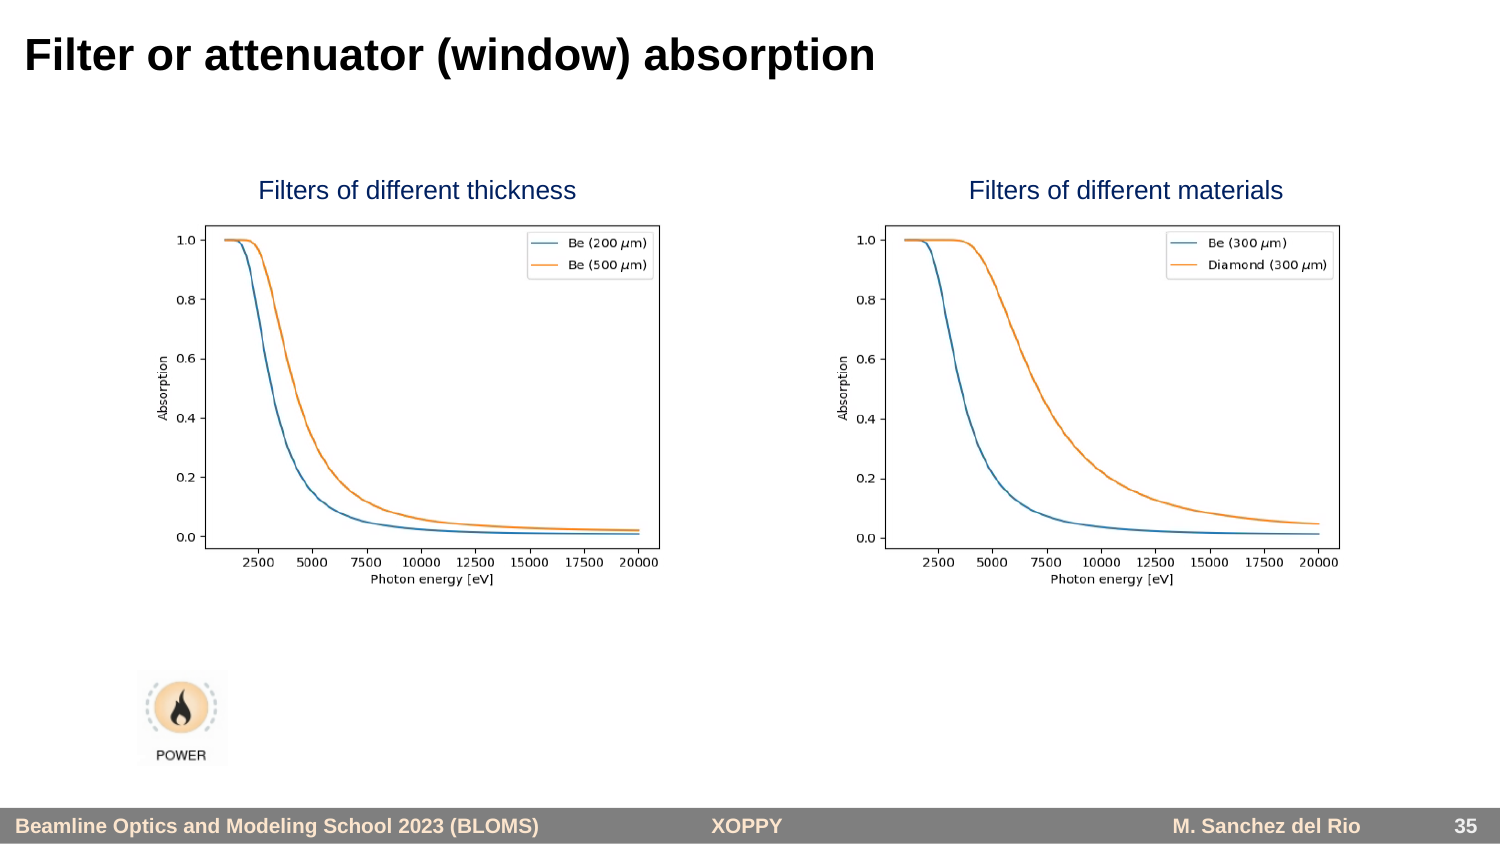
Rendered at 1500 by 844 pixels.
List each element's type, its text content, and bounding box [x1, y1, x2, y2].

text_box Filters of different thickness [243, 165, 592, 213]
slide_number 35 [1379, 805, 1493, 844]
picture [154, 222, 664, 589]
picture [137, 670, 228, 766]
text_box Filters of different materials [954, 165, 1299, 213]
picture [834, 221, 1344, 589]
title Filter or attenuator (window) absorption [9, 10, 1493, 95]
